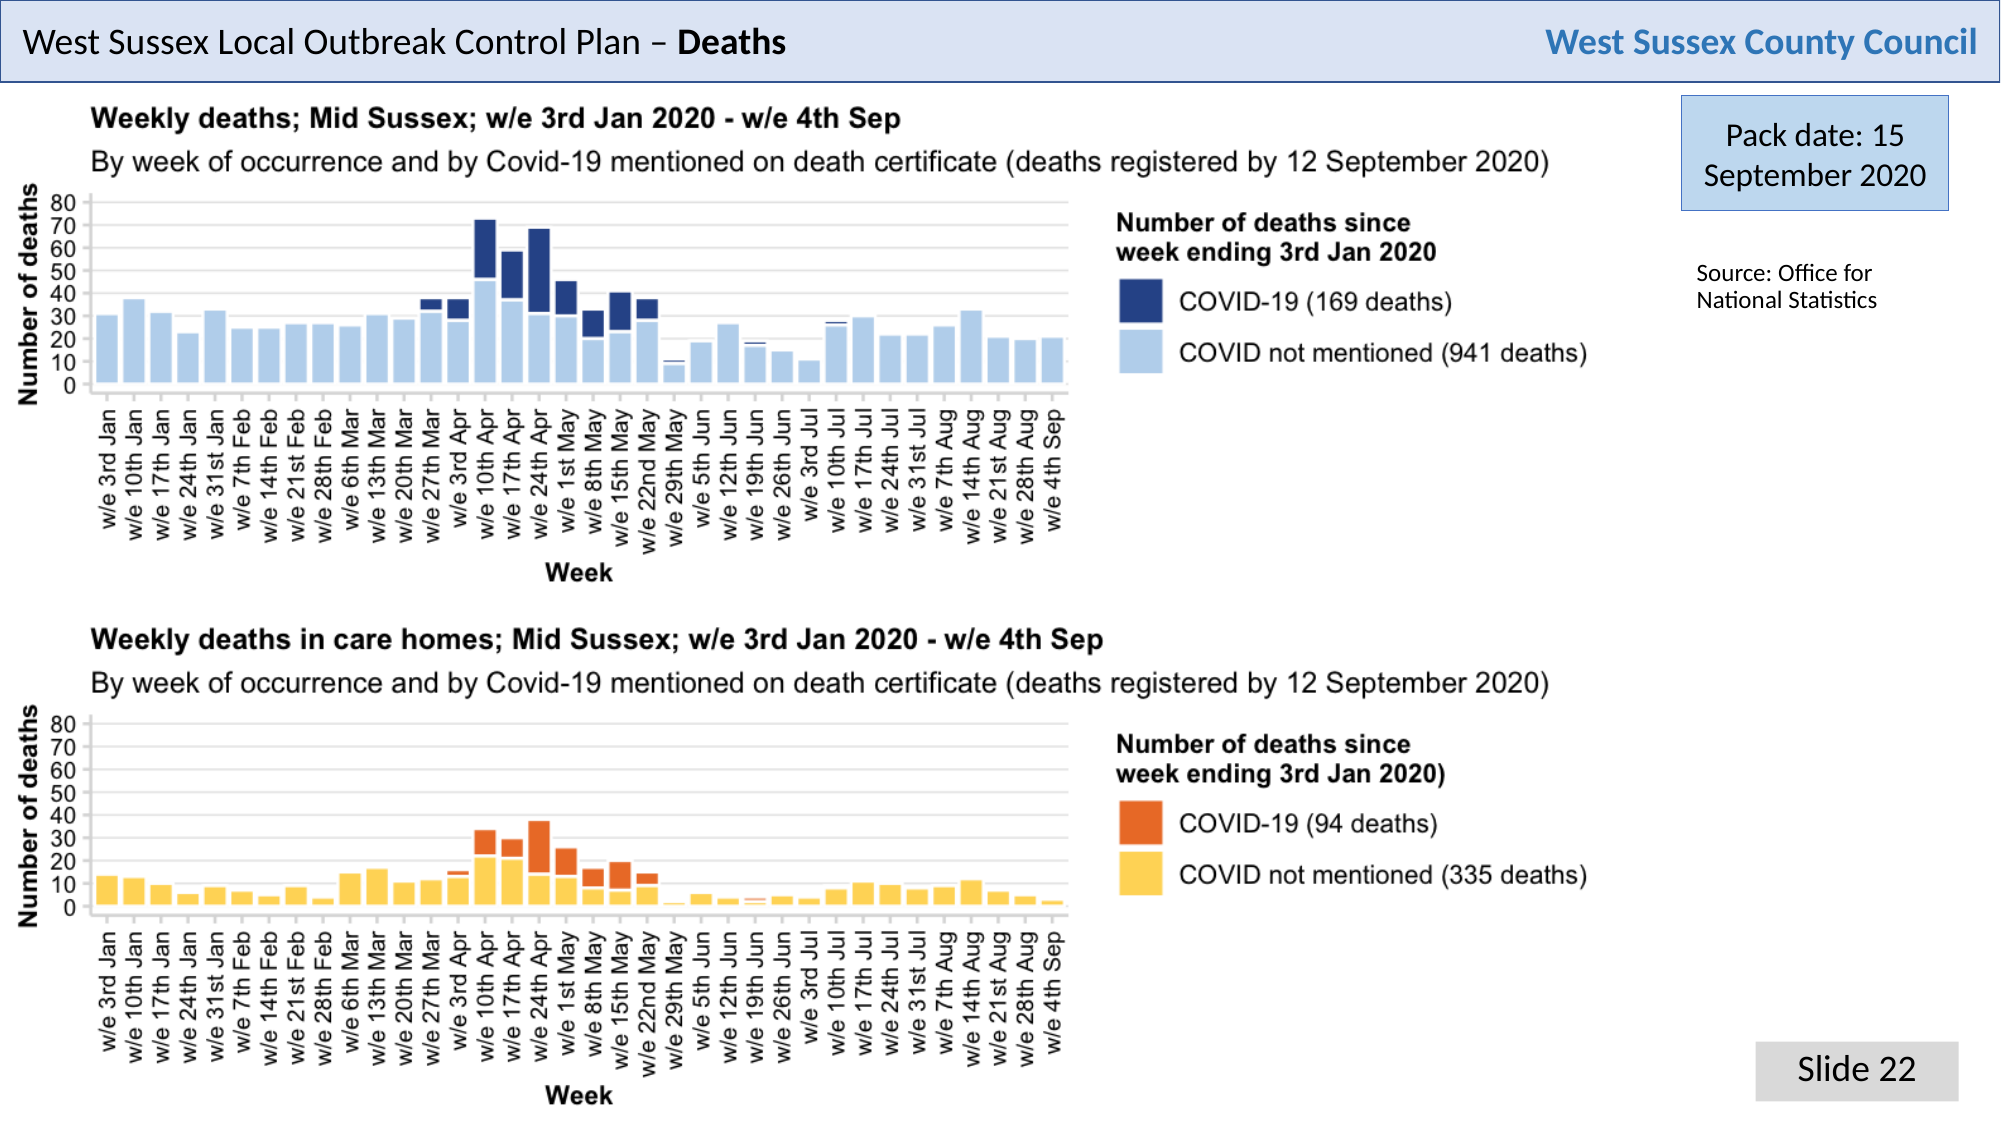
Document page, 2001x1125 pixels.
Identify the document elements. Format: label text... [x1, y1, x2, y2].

picture [3, 91, 1619, 602]
list Source: Office for National Statistics [1681, 252, 1959, 289]
list Slide 22 [1755, 1041, 1959, 1102]
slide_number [1681, 95, 1949, 211]
picture [3, 612, 1619, 1125]
